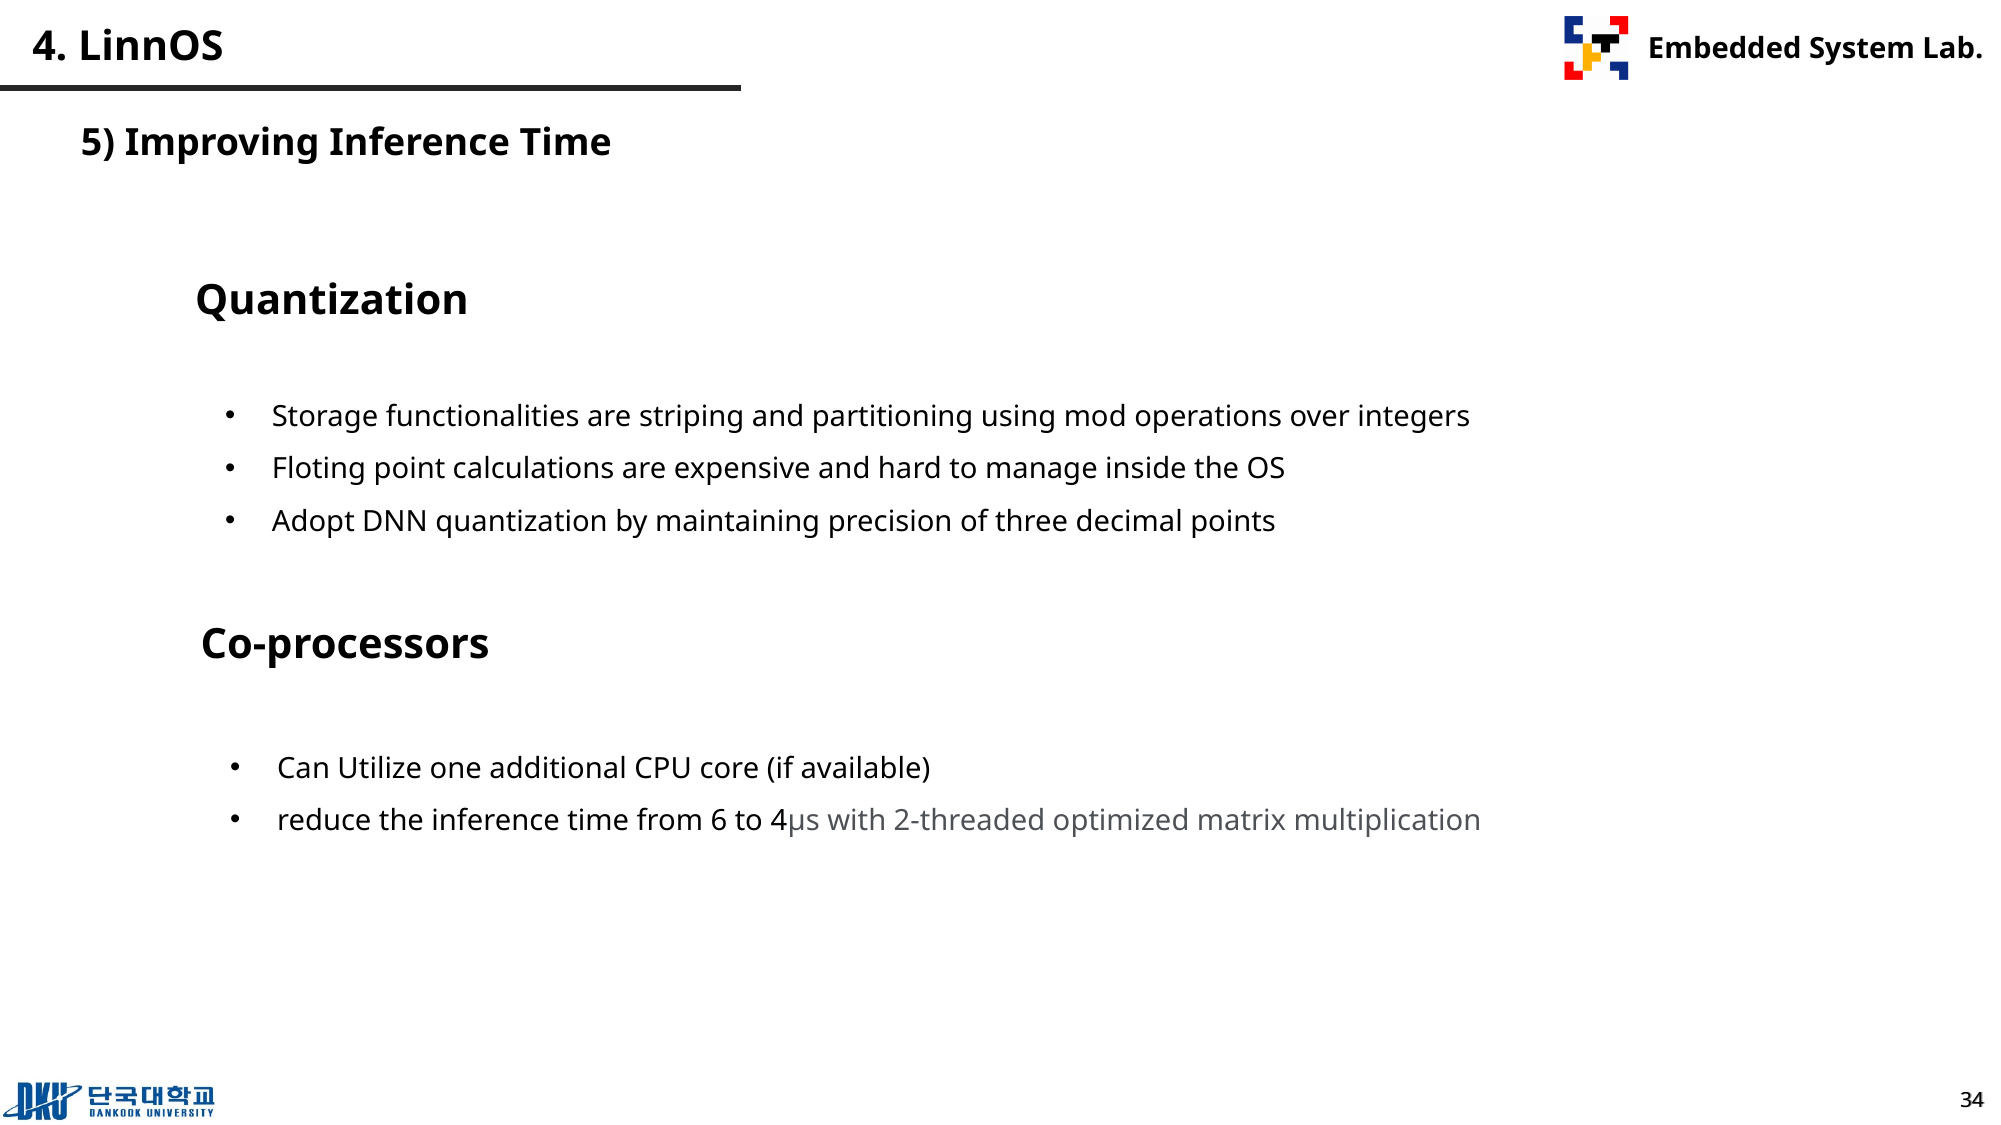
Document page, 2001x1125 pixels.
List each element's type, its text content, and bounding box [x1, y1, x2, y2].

text_box 5) Improving Inference Time [66, 110, 1934, 231]
picture [1563, 15, 1629, 81]
text_box Can Utilize one additional CPU core (if available) reduce the inference time from 6 to 4μs with 2-threaded optimized matrix multiplication [215, 724, 1497, 844]
text_box Quantization [105, 265, 1029, 330]
text_box Co-processors [110, 609, 505, 675]
text_box Storage functionalities are striping and partitioning using mod operations over integers Floting point calculations are expensive and hard to manage inside the OS Adopt DNN quantization by maintaining precision of three decimal points [210, 372, 1487, 545]
title 4. LinnOS [17, 17, 1474, 78]
text_box 34 [1548, 1076, 1999, 1125]
picture [0, 1076, 217, 1125]
